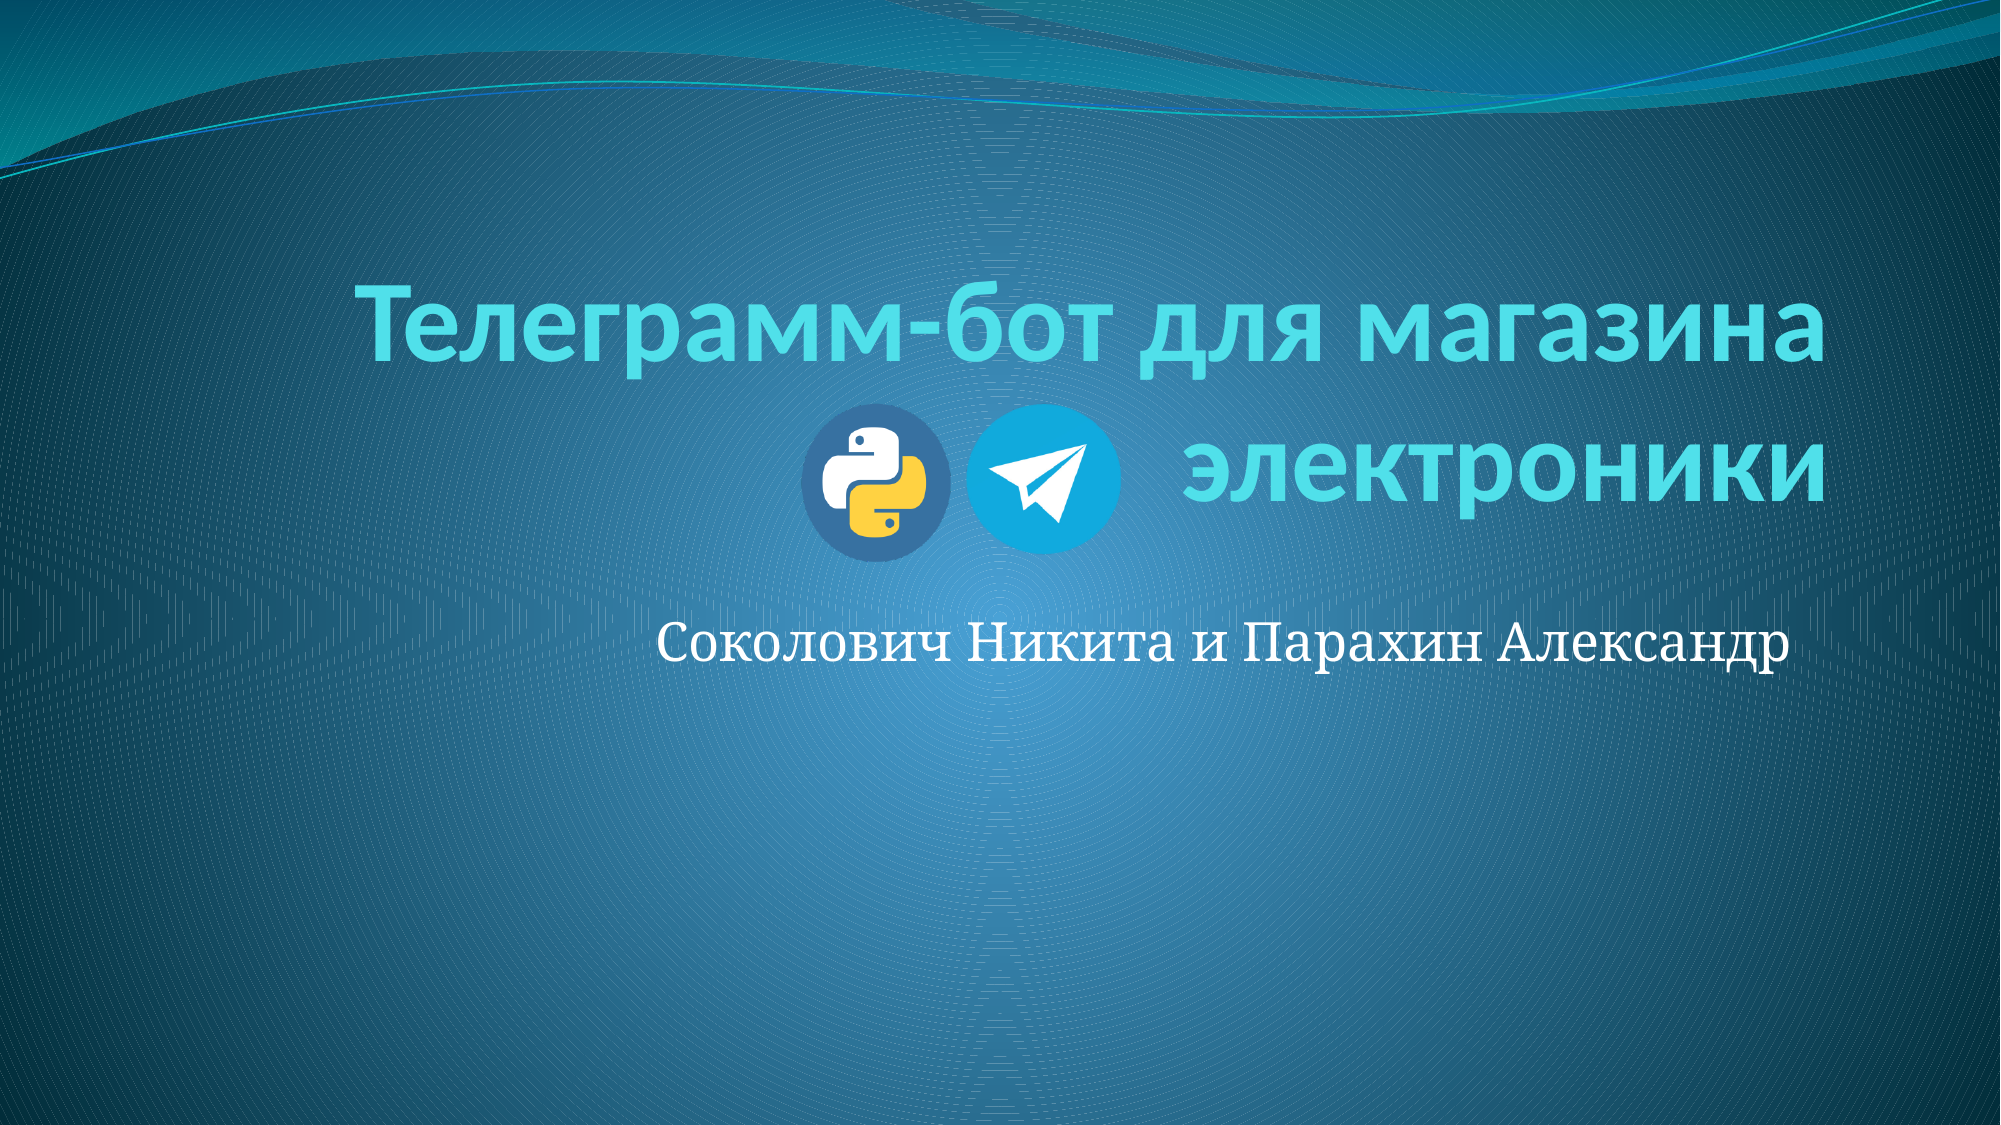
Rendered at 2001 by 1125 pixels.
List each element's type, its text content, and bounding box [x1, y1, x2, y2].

title Телеграмм-бот для магазина электроники [116, 224, 1834, 525]
subtitle Соколович Никита и Парахин Александр [189, 600, 1803, 863]
picture [991, 459, 1029, 509]
picture [1034, 445, 1086, 522]
picture [717, 396, 1192, 564]
